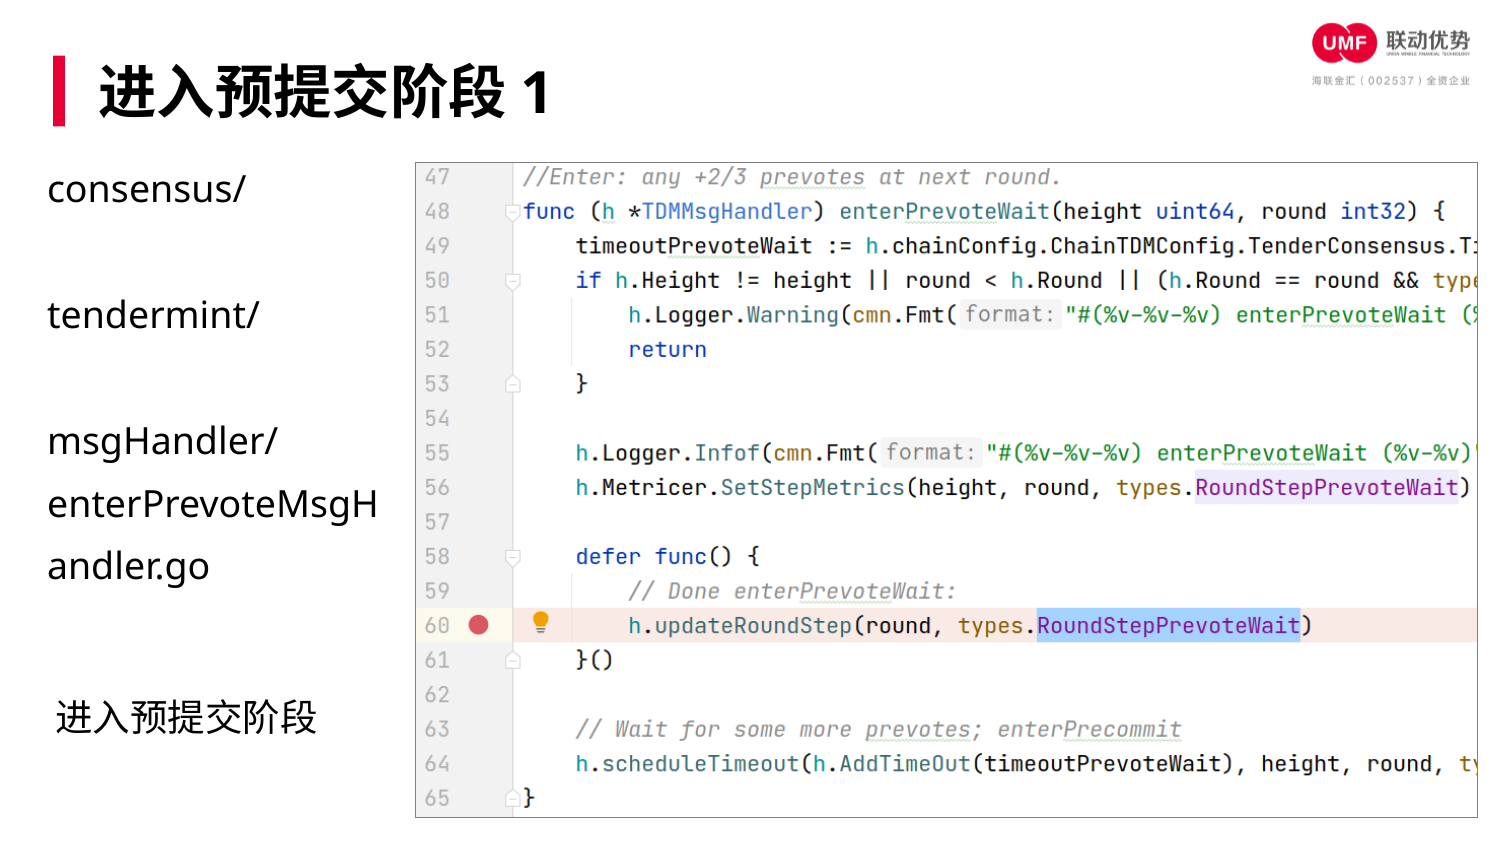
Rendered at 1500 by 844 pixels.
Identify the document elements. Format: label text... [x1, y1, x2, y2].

text_box consensus/ tendermint/ msgHandler/ enterPrevoteMsgHandler.go [43, 143, 402, 591]
text_box 进入预提交阶段 [52, 673, 402, 743]
picture [1282, 1, 1500, 107]
picture [415, 162, 1478, 818]
text_box 进入预提交阶段1 [91, 48, 579, 133]
